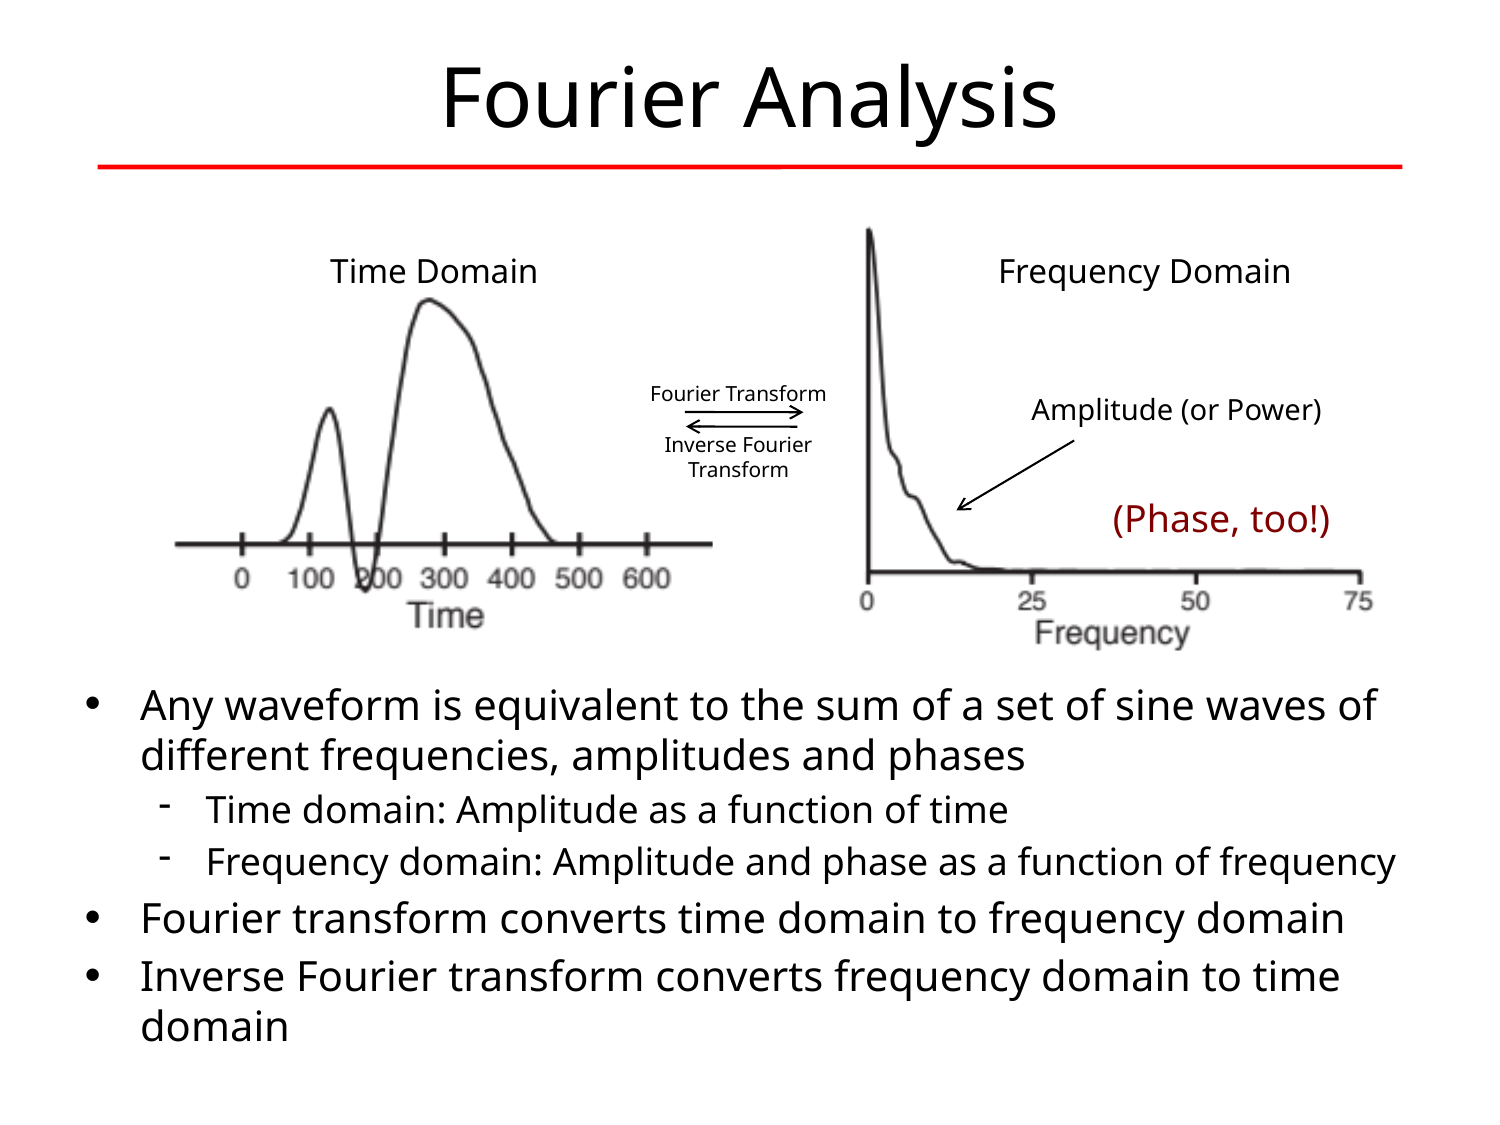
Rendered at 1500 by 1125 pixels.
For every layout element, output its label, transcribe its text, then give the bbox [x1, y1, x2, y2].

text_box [614, 372, 863, 490]
picture [853, 225, 1377, 651]
list Any waveform is equivalent to the sum of a set of sine waves of different frequencies, amplitudes and phases Time domain: Amplitude as a function of time Frequency domain: Amplitude and phase as a function of frequency Fourier transform converts time domain to frequency domain Inverse Fourier transform converts frequency domain to time domain [68, 670, 1449, 1101]
title Fourier Analysis [74, 0, 1426, 188]
text_box Time Domain [315, 242, 554, 295]
picture [170, 296, 713, 635]
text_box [956, 440, 1074, 511]
